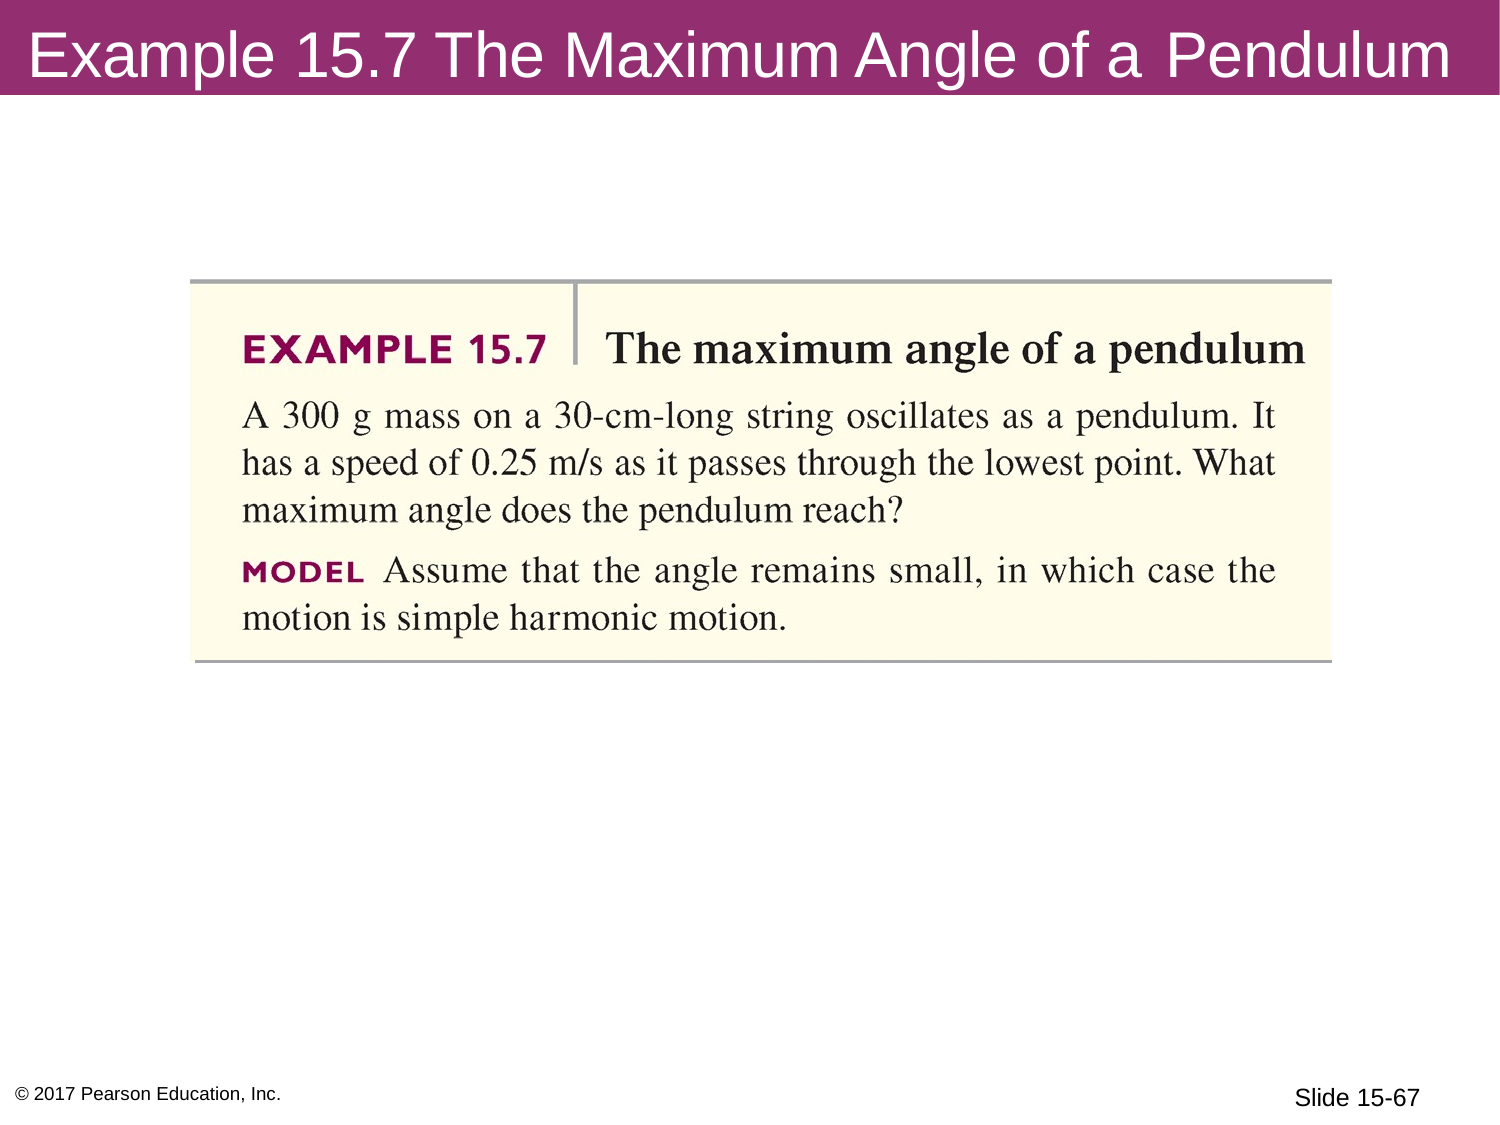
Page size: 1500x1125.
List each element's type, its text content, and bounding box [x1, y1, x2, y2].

title Example 15.7 The Maximum Angle of a Pendulum [25, 10, 1469, 201]
slide_number Slide 15-67 [1292, 1082, 1440, 1125]
text_box [189, 279, 1332, 662]
footer © 2017 Pearson Education, Inc. [12, 1081, 283, 1125]
